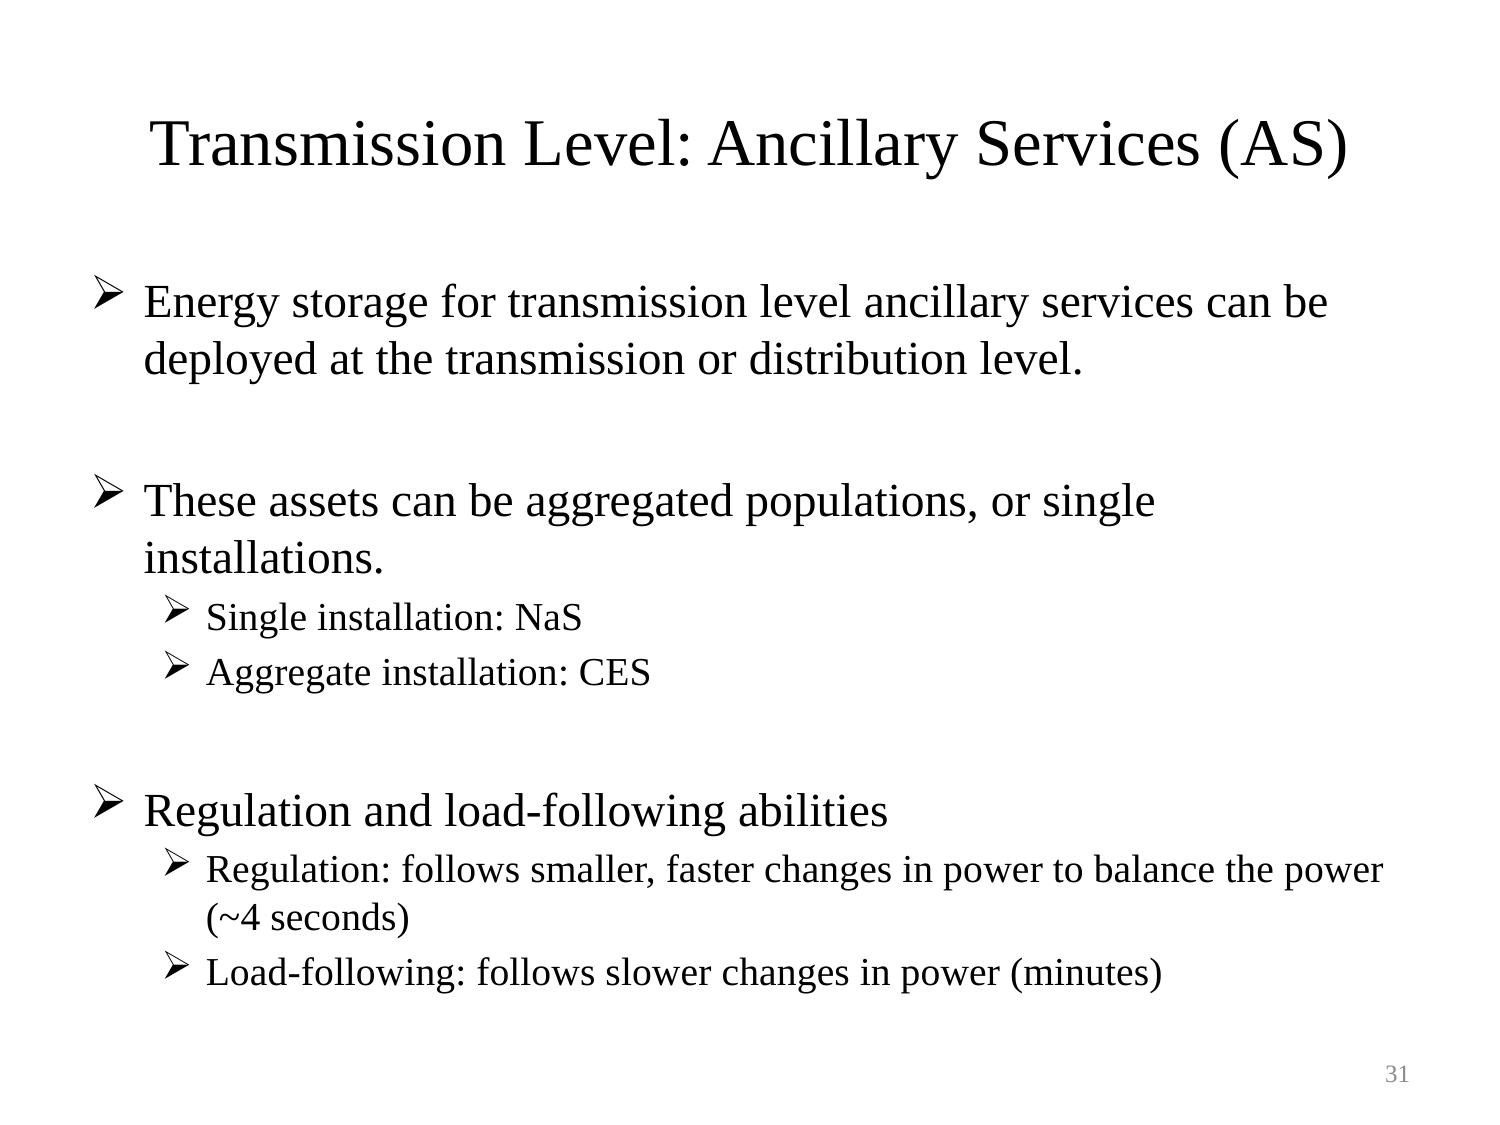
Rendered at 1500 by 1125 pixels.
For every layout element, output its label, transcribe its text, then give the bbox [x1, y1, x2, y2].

slide_number 31 [1074, 1042, 1425, 1103]
list Energy storage for transmission level ancillary services can be deployed at the transmission or distribution level. These assets can be aggregated populations, or single installations. Single installation: NaS Aggregate installation: CES Regulation and load-following abilities Regulation: follows smaller, faster changes in power to balance the power (~4 seconds) Load-following: follows slower changes in power (minutes) [75, 262, 1425, 1005]
title Transmission Level: Ancillary Services (AS) [75, 45, 1425, 233]
